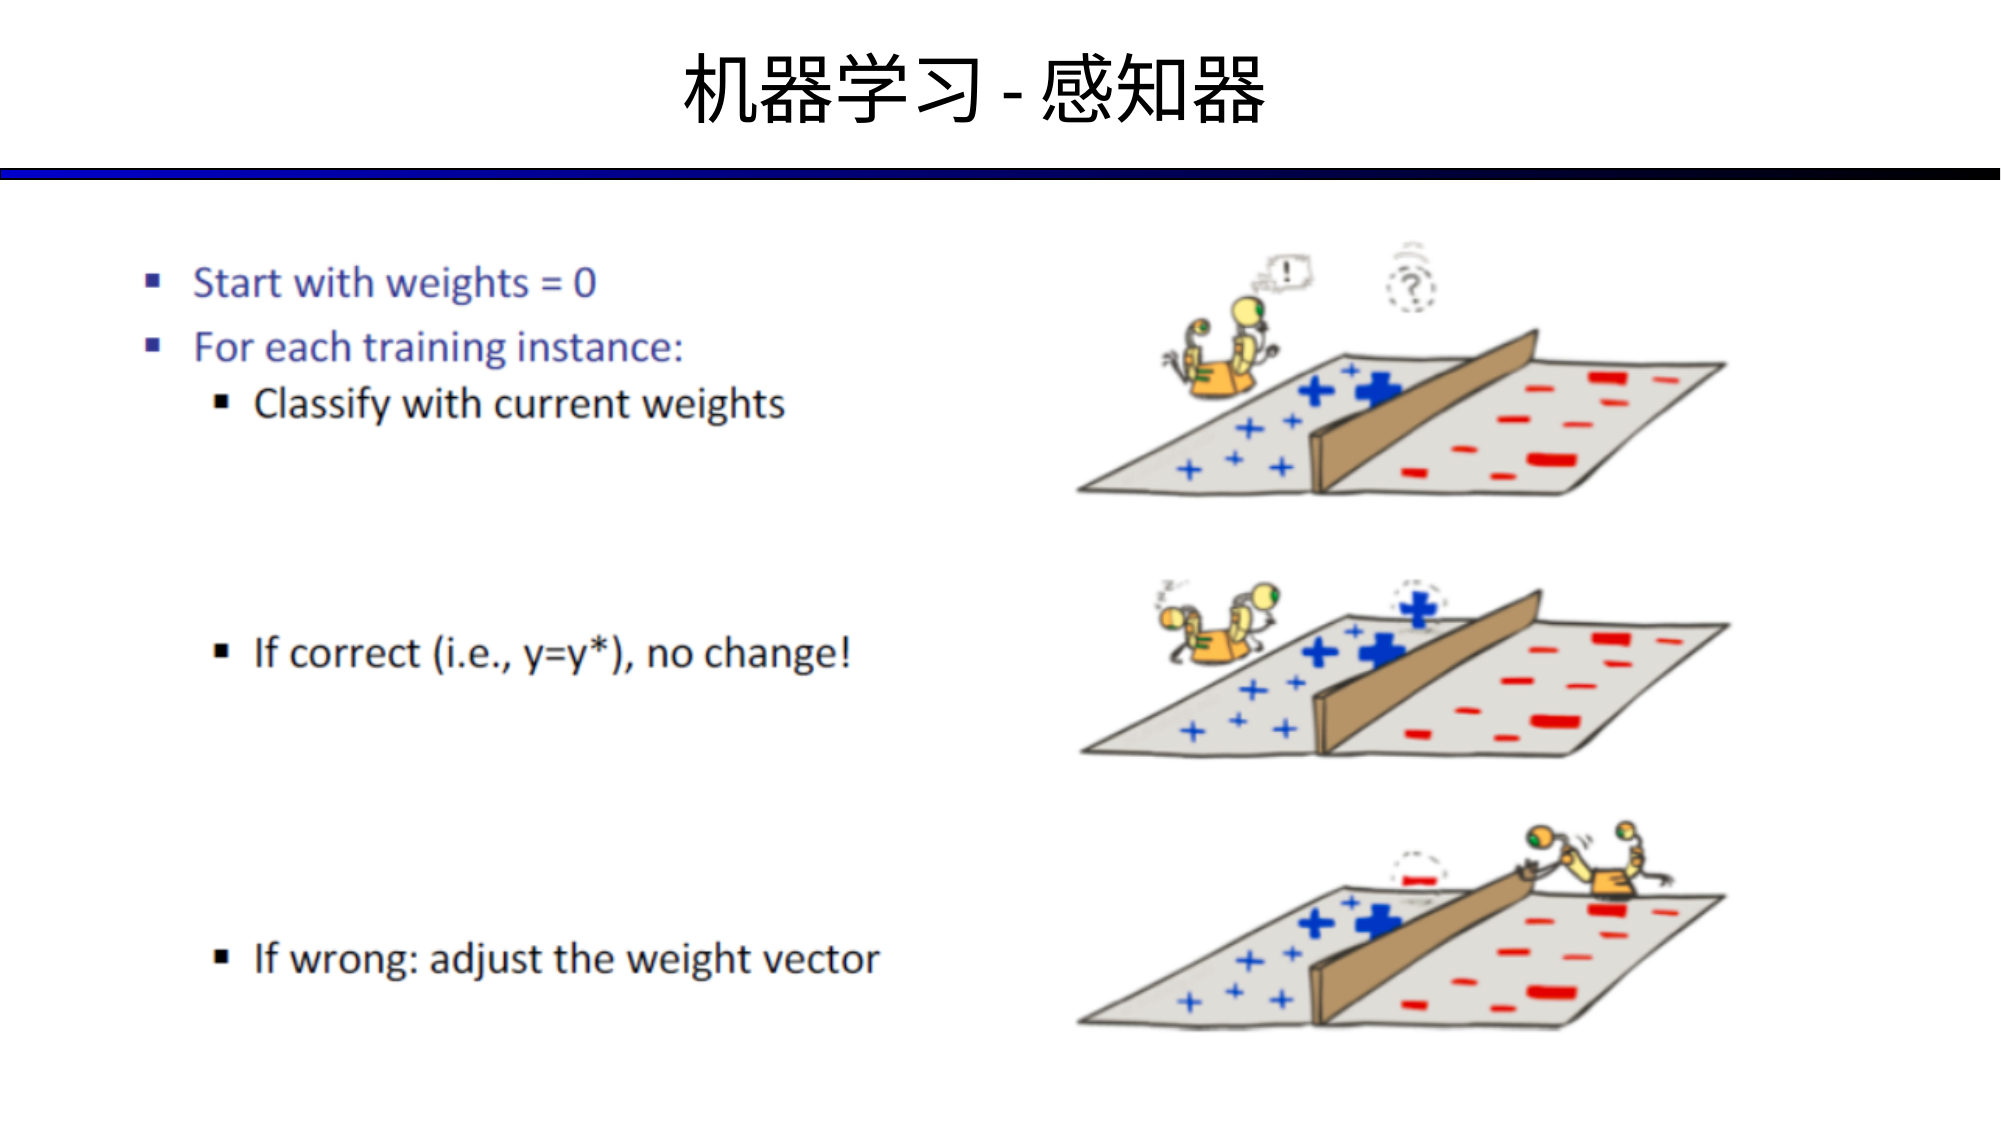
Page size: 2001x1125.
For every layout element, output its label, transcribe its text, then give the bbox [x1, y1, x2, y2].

title 机器学习-感知器 [299, 32, 1651, 140]
picture [82, 237, 1918, 1064]
